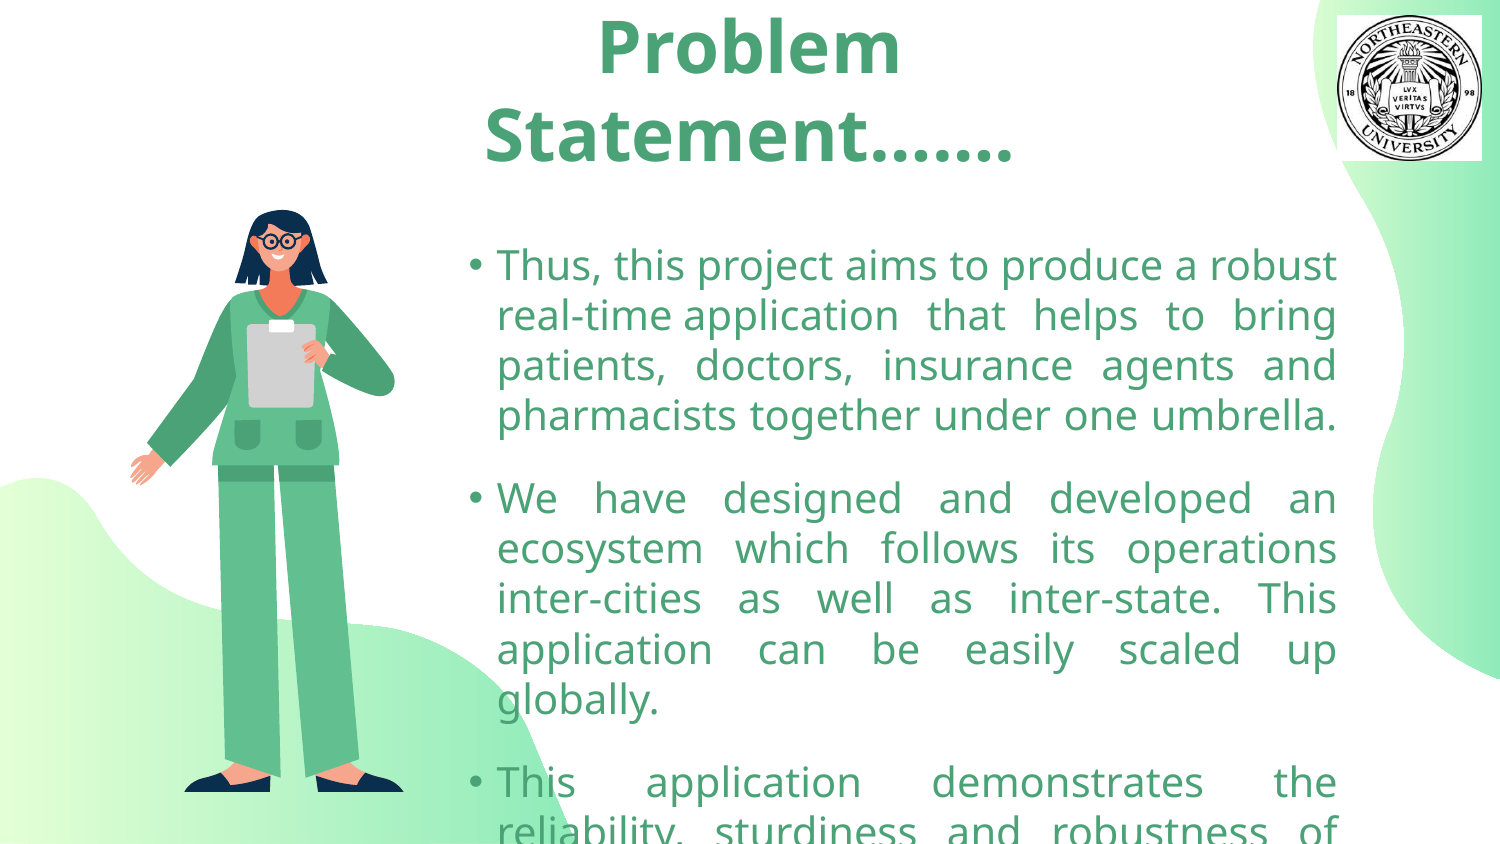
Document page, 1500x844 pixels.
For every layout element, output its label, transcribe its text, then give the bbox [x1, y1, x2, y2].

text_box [129, 209, 404, 792]
subtitle Thus, this project aims to produce a robust real-time application that helps to bring patients, doctors, insurance agents and pharmacists together under one umbrella. We have designed and developed an ecosystem which follows its operations inter-cities as well as inter-state. This application can be easily scaled up globally. This application demonstrates the reliability, sturdiness and robustness of our ecosystem. [453, 223, 1353, 712]
picture [1336, 15, 1483, 161]
title Problem Statement……. [422, 61, 1078, 115]
